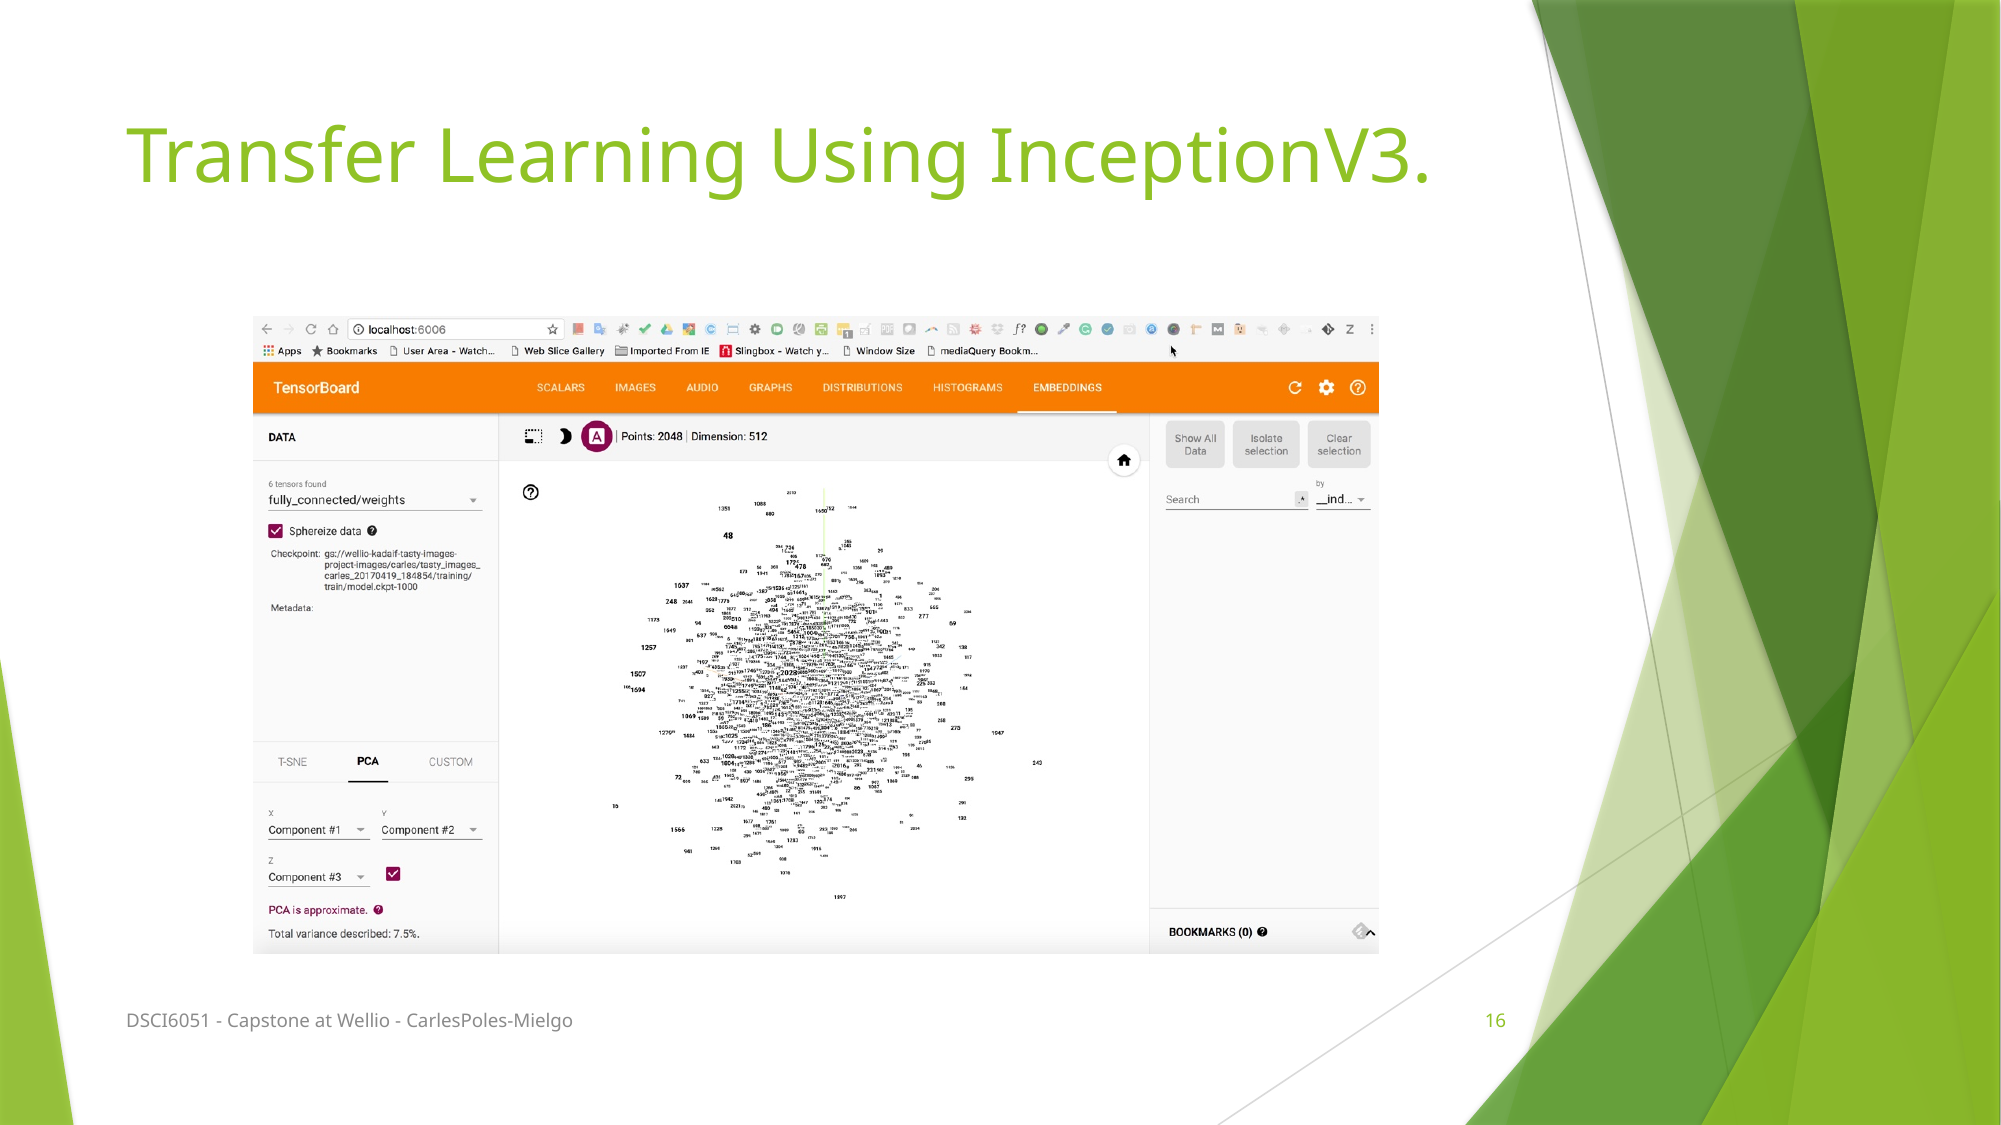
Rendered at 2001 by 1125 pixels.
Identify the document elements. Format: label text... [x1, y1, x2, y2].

slide_number 16 [1409, 991, 1522, 1051]
footer DSCI6051 - Capstone at Wellio - CarlesPoles-Mielgo [111, 991, 1145, 1051]
title Transfer Learning Using InceptionV3. [111, 99, 1522, 317]
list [252, 316, 1380, 954]
